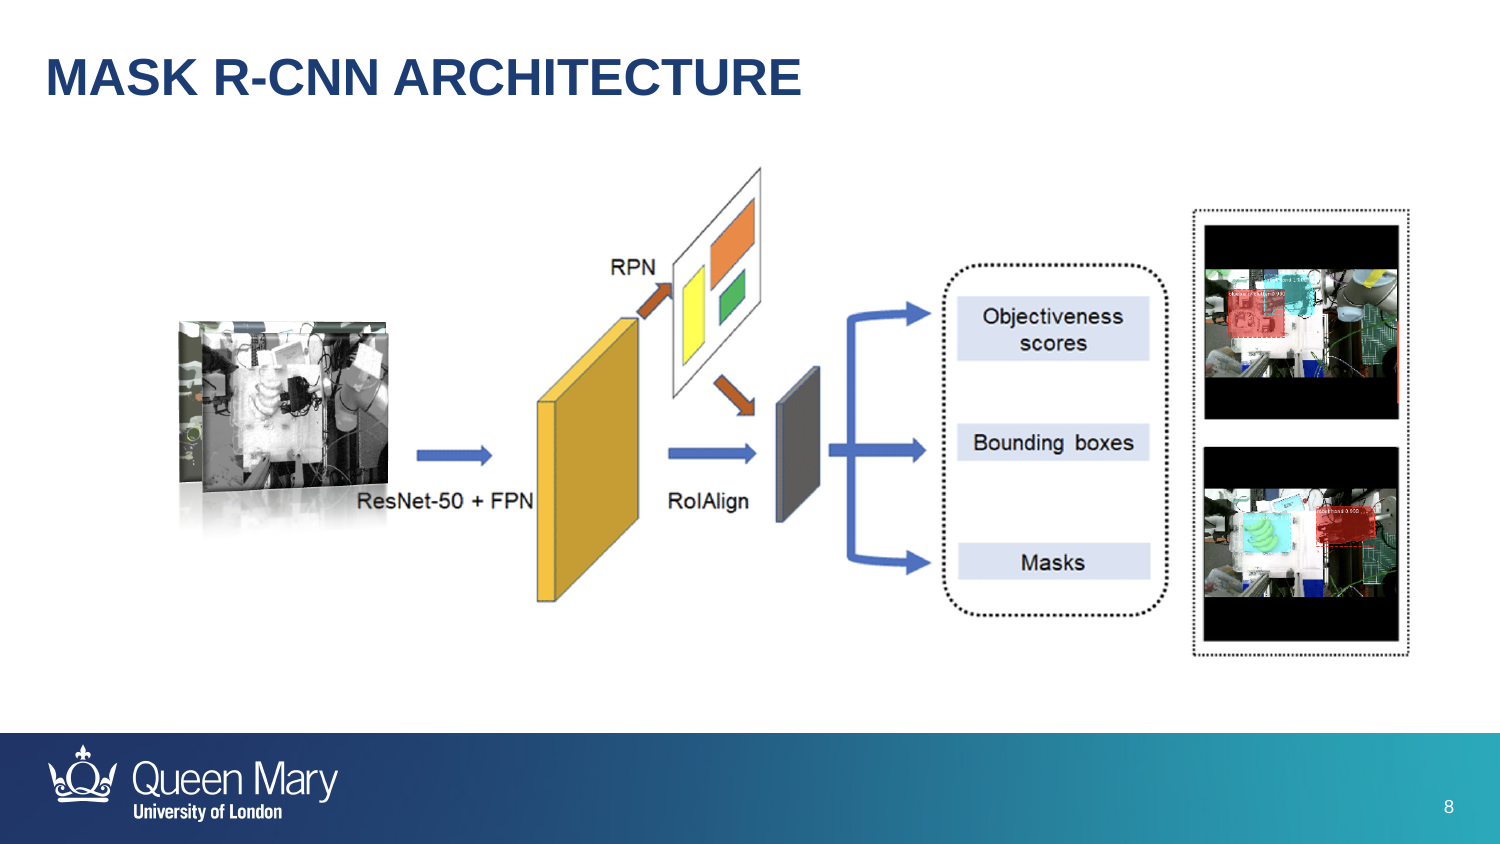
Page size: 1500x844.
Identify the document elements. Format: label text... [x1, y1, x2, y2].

picture [0, 733, 1500, 844]
list MASK R-CNN ARCHITECTURE [30, 43, 1454, 214]
picture [82, 127, 1454, 678]
